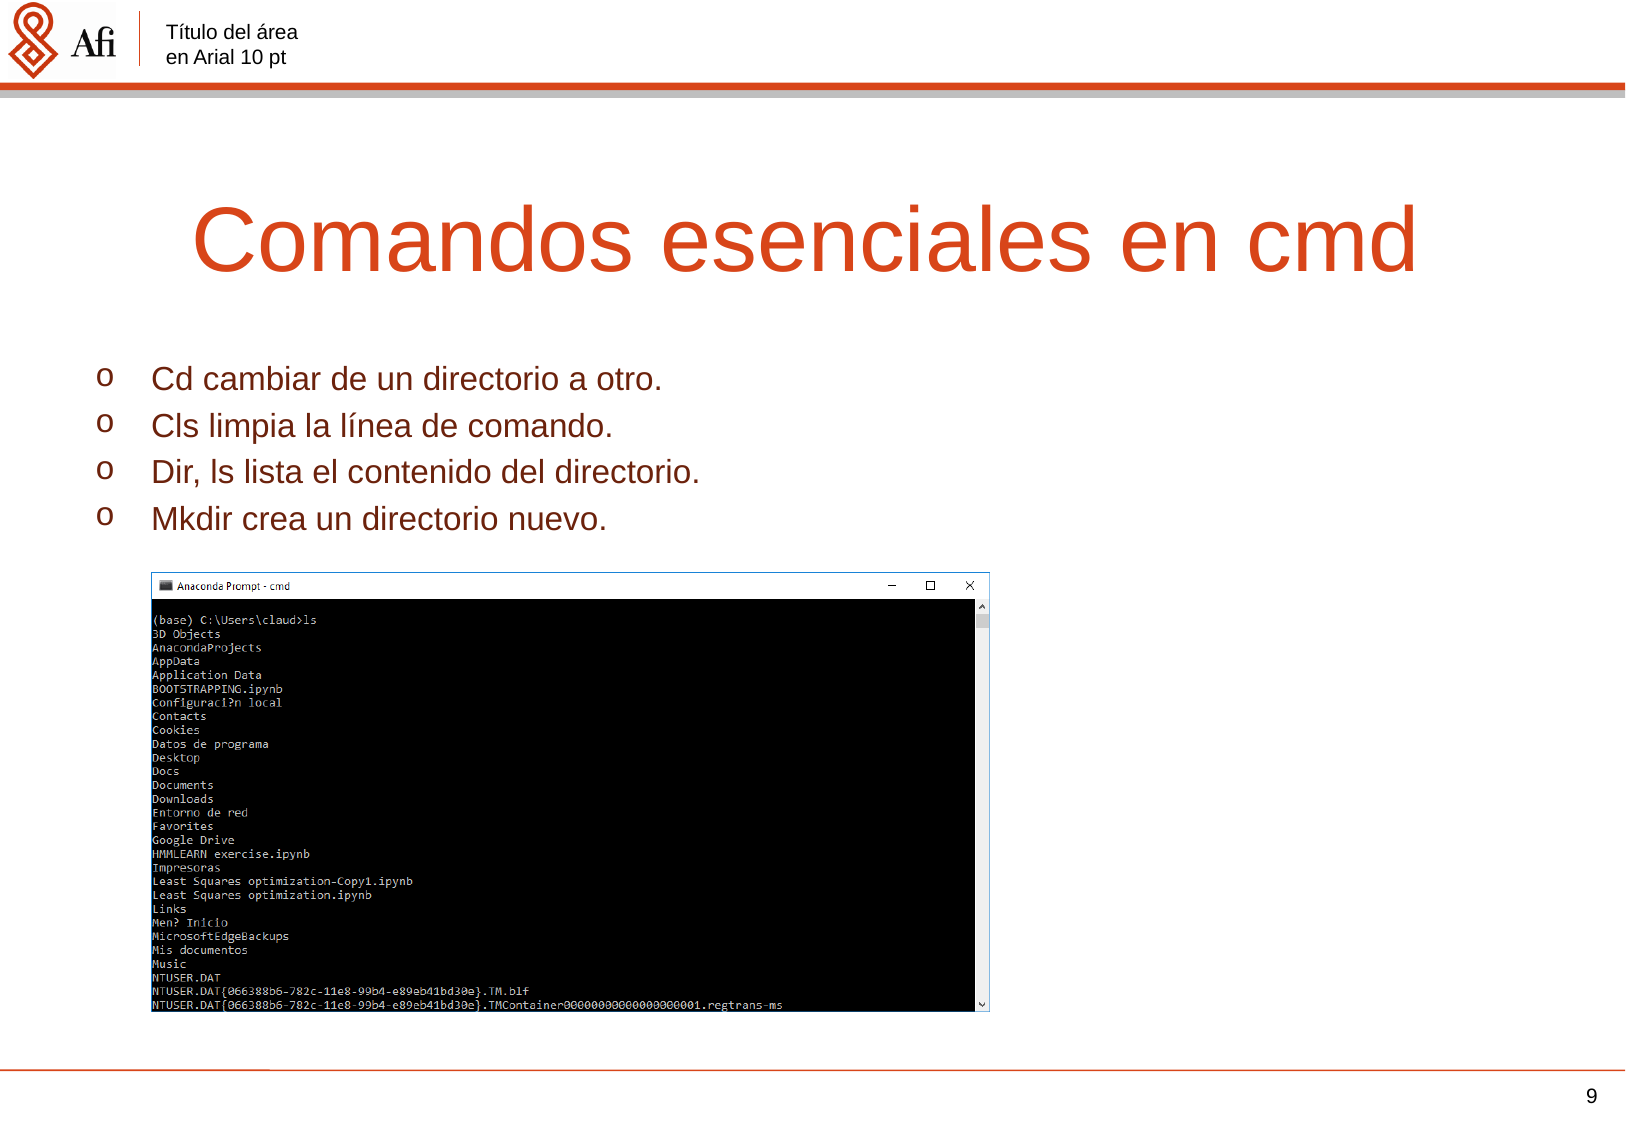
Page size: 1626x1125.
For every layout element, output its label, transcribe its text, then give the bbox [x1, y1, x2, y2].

picture [8, 2, 116, 79]
slide_number 9 [1438, 1074, 1613, 1125]
title Comandos esenciales en cmd [80, 172, 1534, 327]
list Cd cambiar de un directorio a otro. Cls limpia la línea de comando. Dir, ls lista el contenido del directorio. Mkdir crea un directorio nuevo. [80, 349, 1545, 858]
picture [150, 572, 990, 1012]
